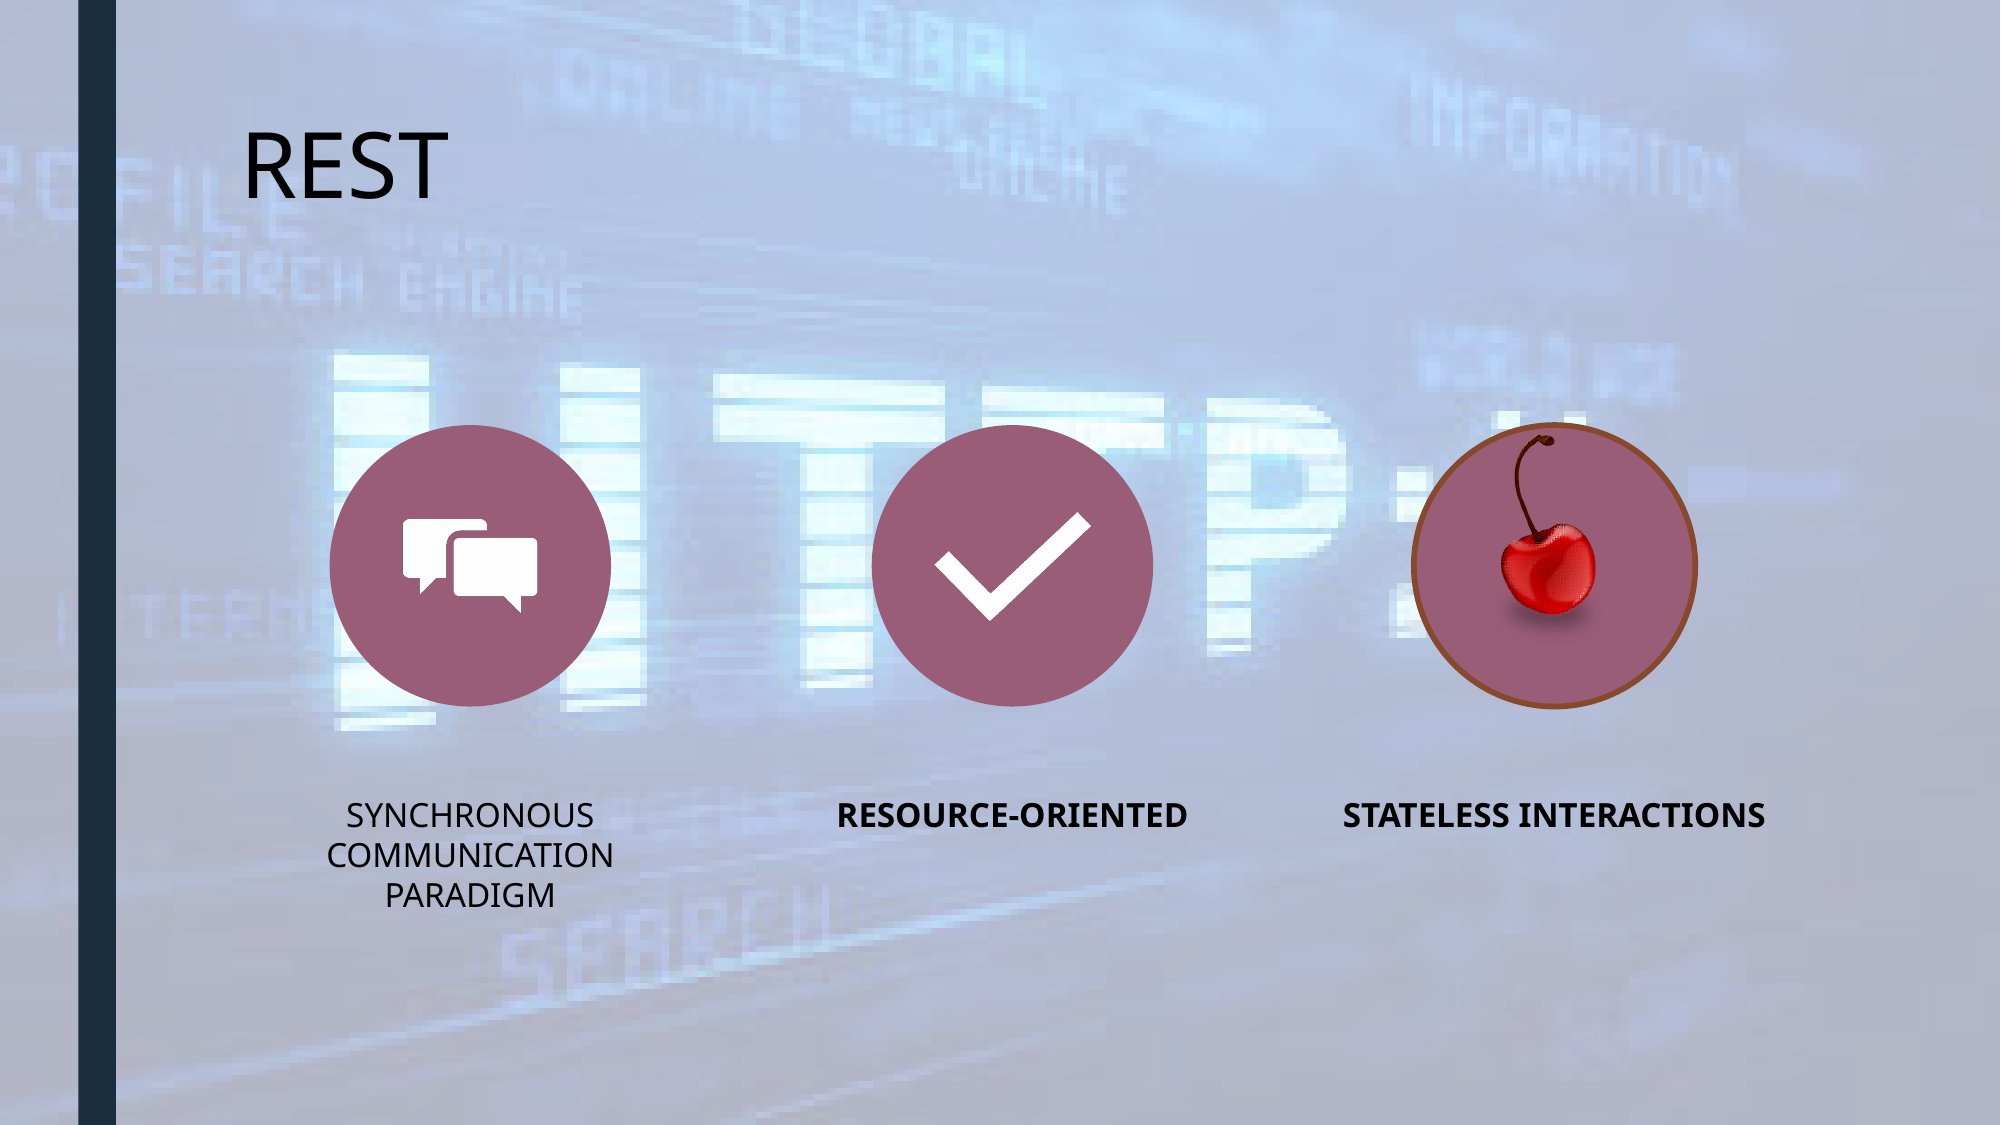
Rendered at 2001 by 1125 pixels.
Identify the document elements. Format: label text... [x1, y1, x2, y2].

title REST [225, 112, 1800, 357]
picture [1494, 434, 1602, 644]
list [224, 374, 1800, 963]
